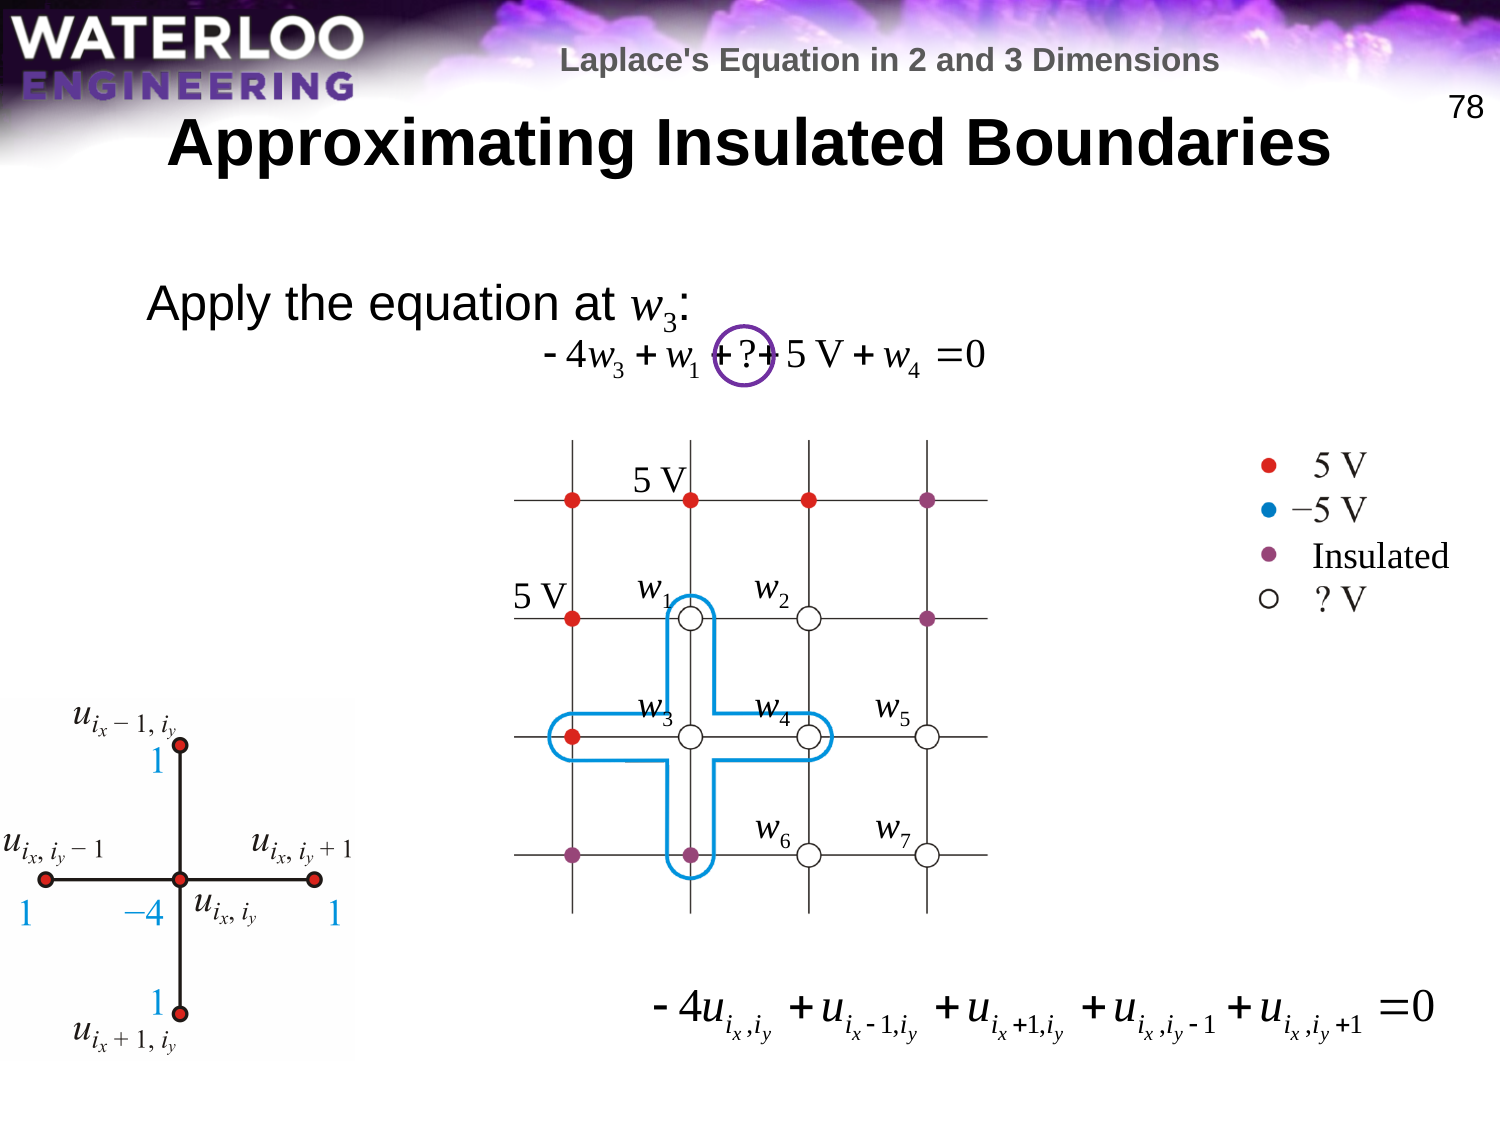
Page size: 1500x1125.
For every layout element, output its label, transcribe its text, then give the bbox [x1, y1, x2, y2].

list Apply the equation at w3: [74, 262, 1426, 1020]
title Approximating Insulated Boundaries [74, 44, 1426, 233]
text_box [645, 973, 1443, 1053]
slide_number 78 [1371, 73, 1500, 134]
picture [0, 0, 1500, 1125]
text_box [536, 326, 993, 389]
text_box Insulated [1386, 523, 1467, 584]
footer Laplace's Equation in 2 and 3 Dimensions [535, 31, 1236, 74]
